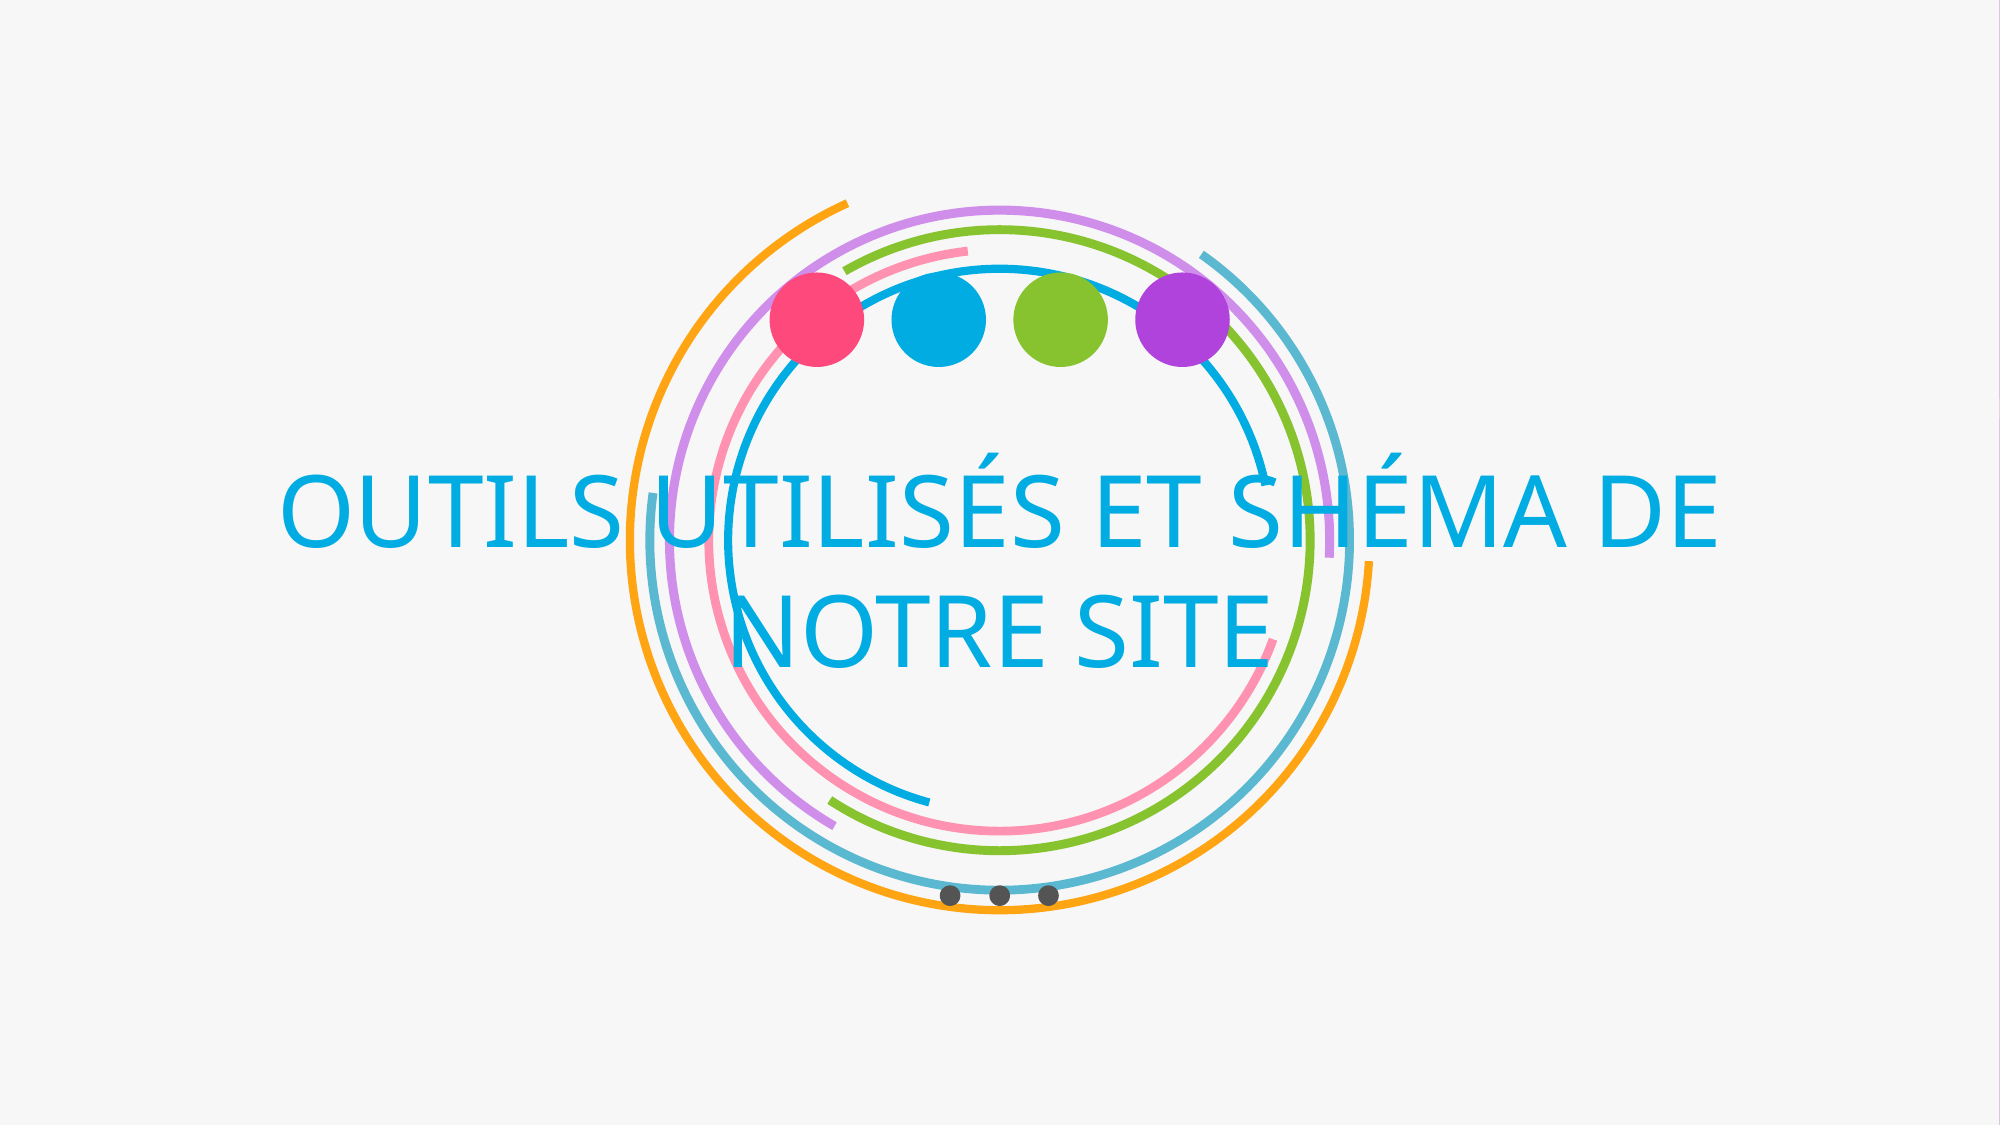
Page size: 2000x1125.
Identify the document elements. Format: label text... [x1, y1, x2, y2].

title OUTILS UTILISÉS ET SHÉMA DE NOTRE SITE [149, 434, 1850, 608]
